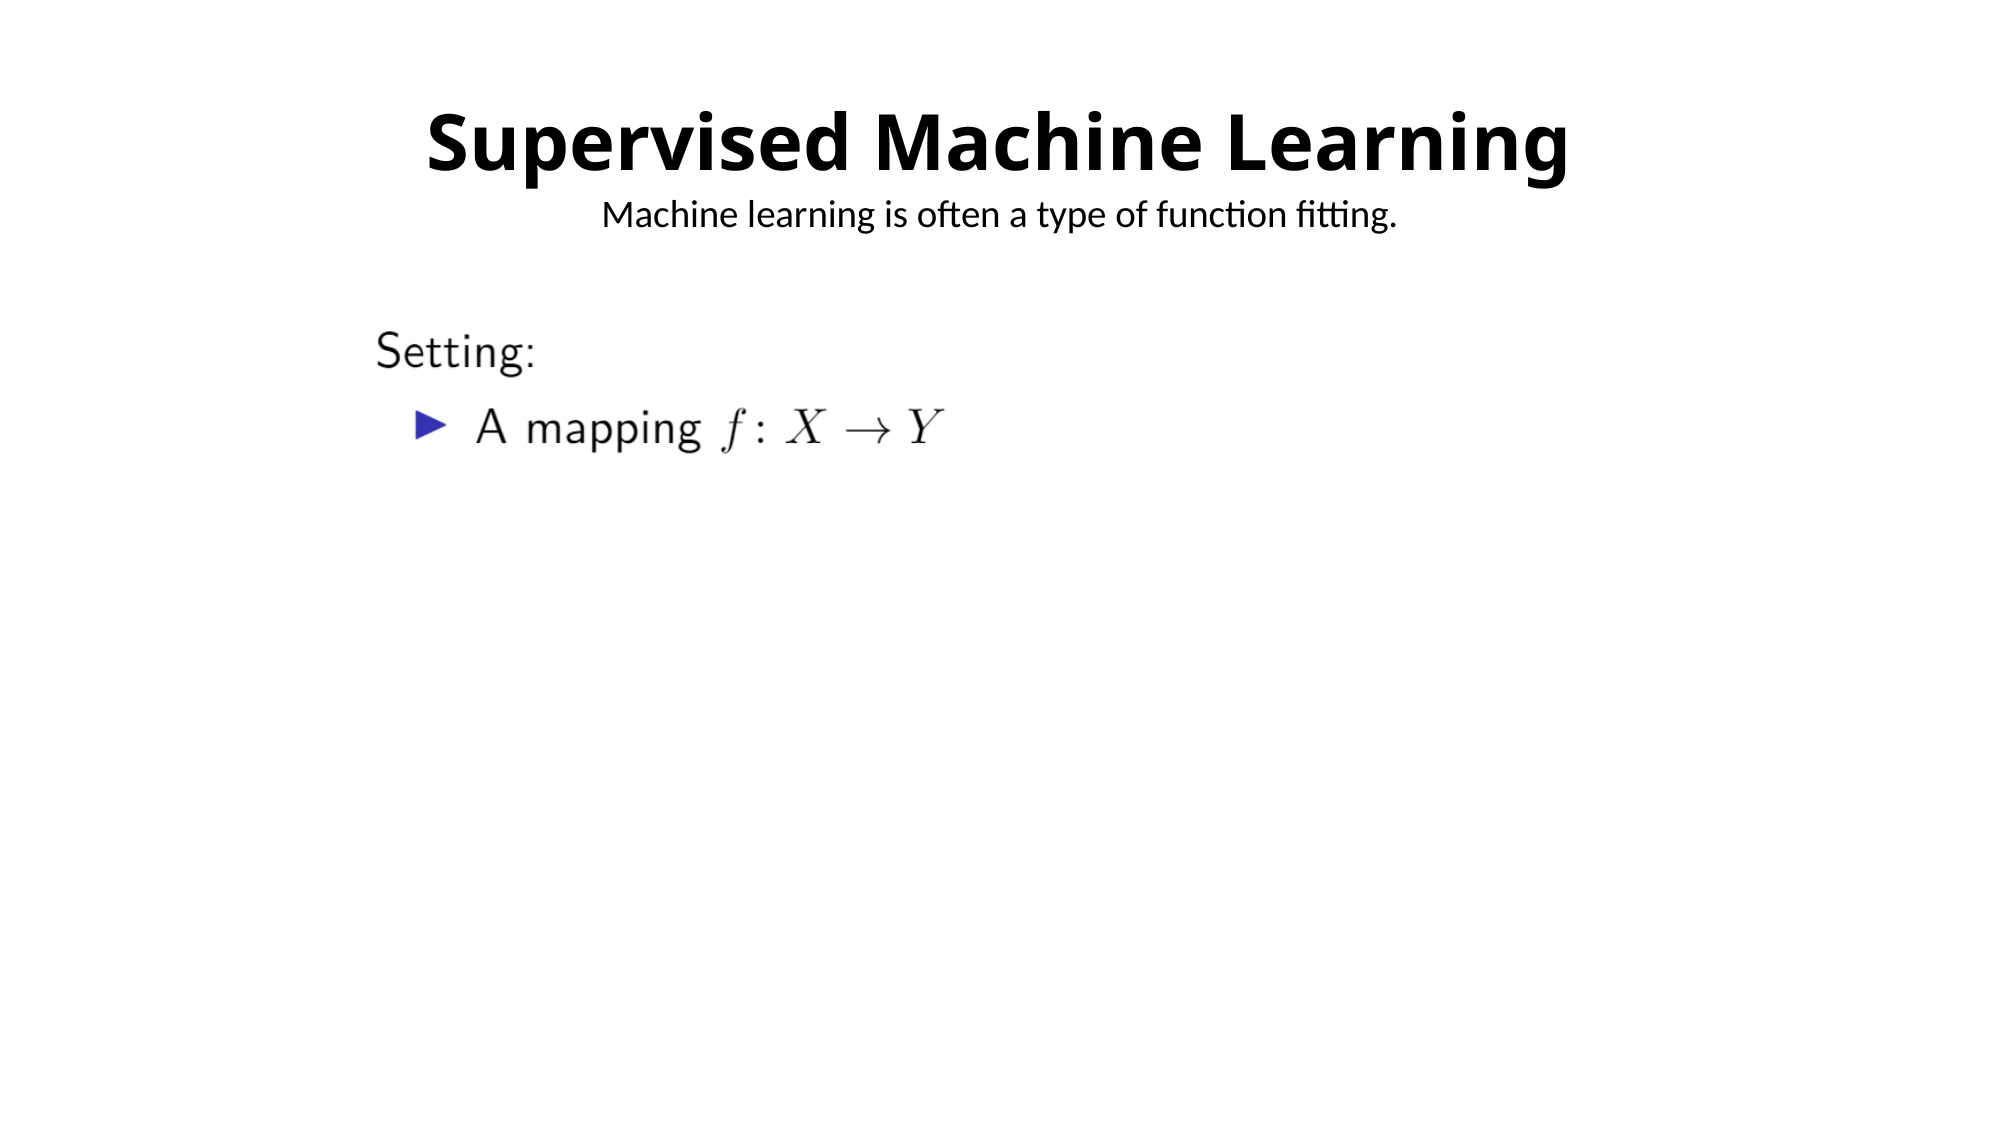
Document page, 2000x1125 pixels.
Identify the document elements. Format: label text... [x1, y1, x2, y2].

list Machine learning is often a type of function fitting. [137, 186, 1862, 320]
picture [331, 290, 1647, 461]
title Supervised Machine Learning [137, 60, 1862, 186]
